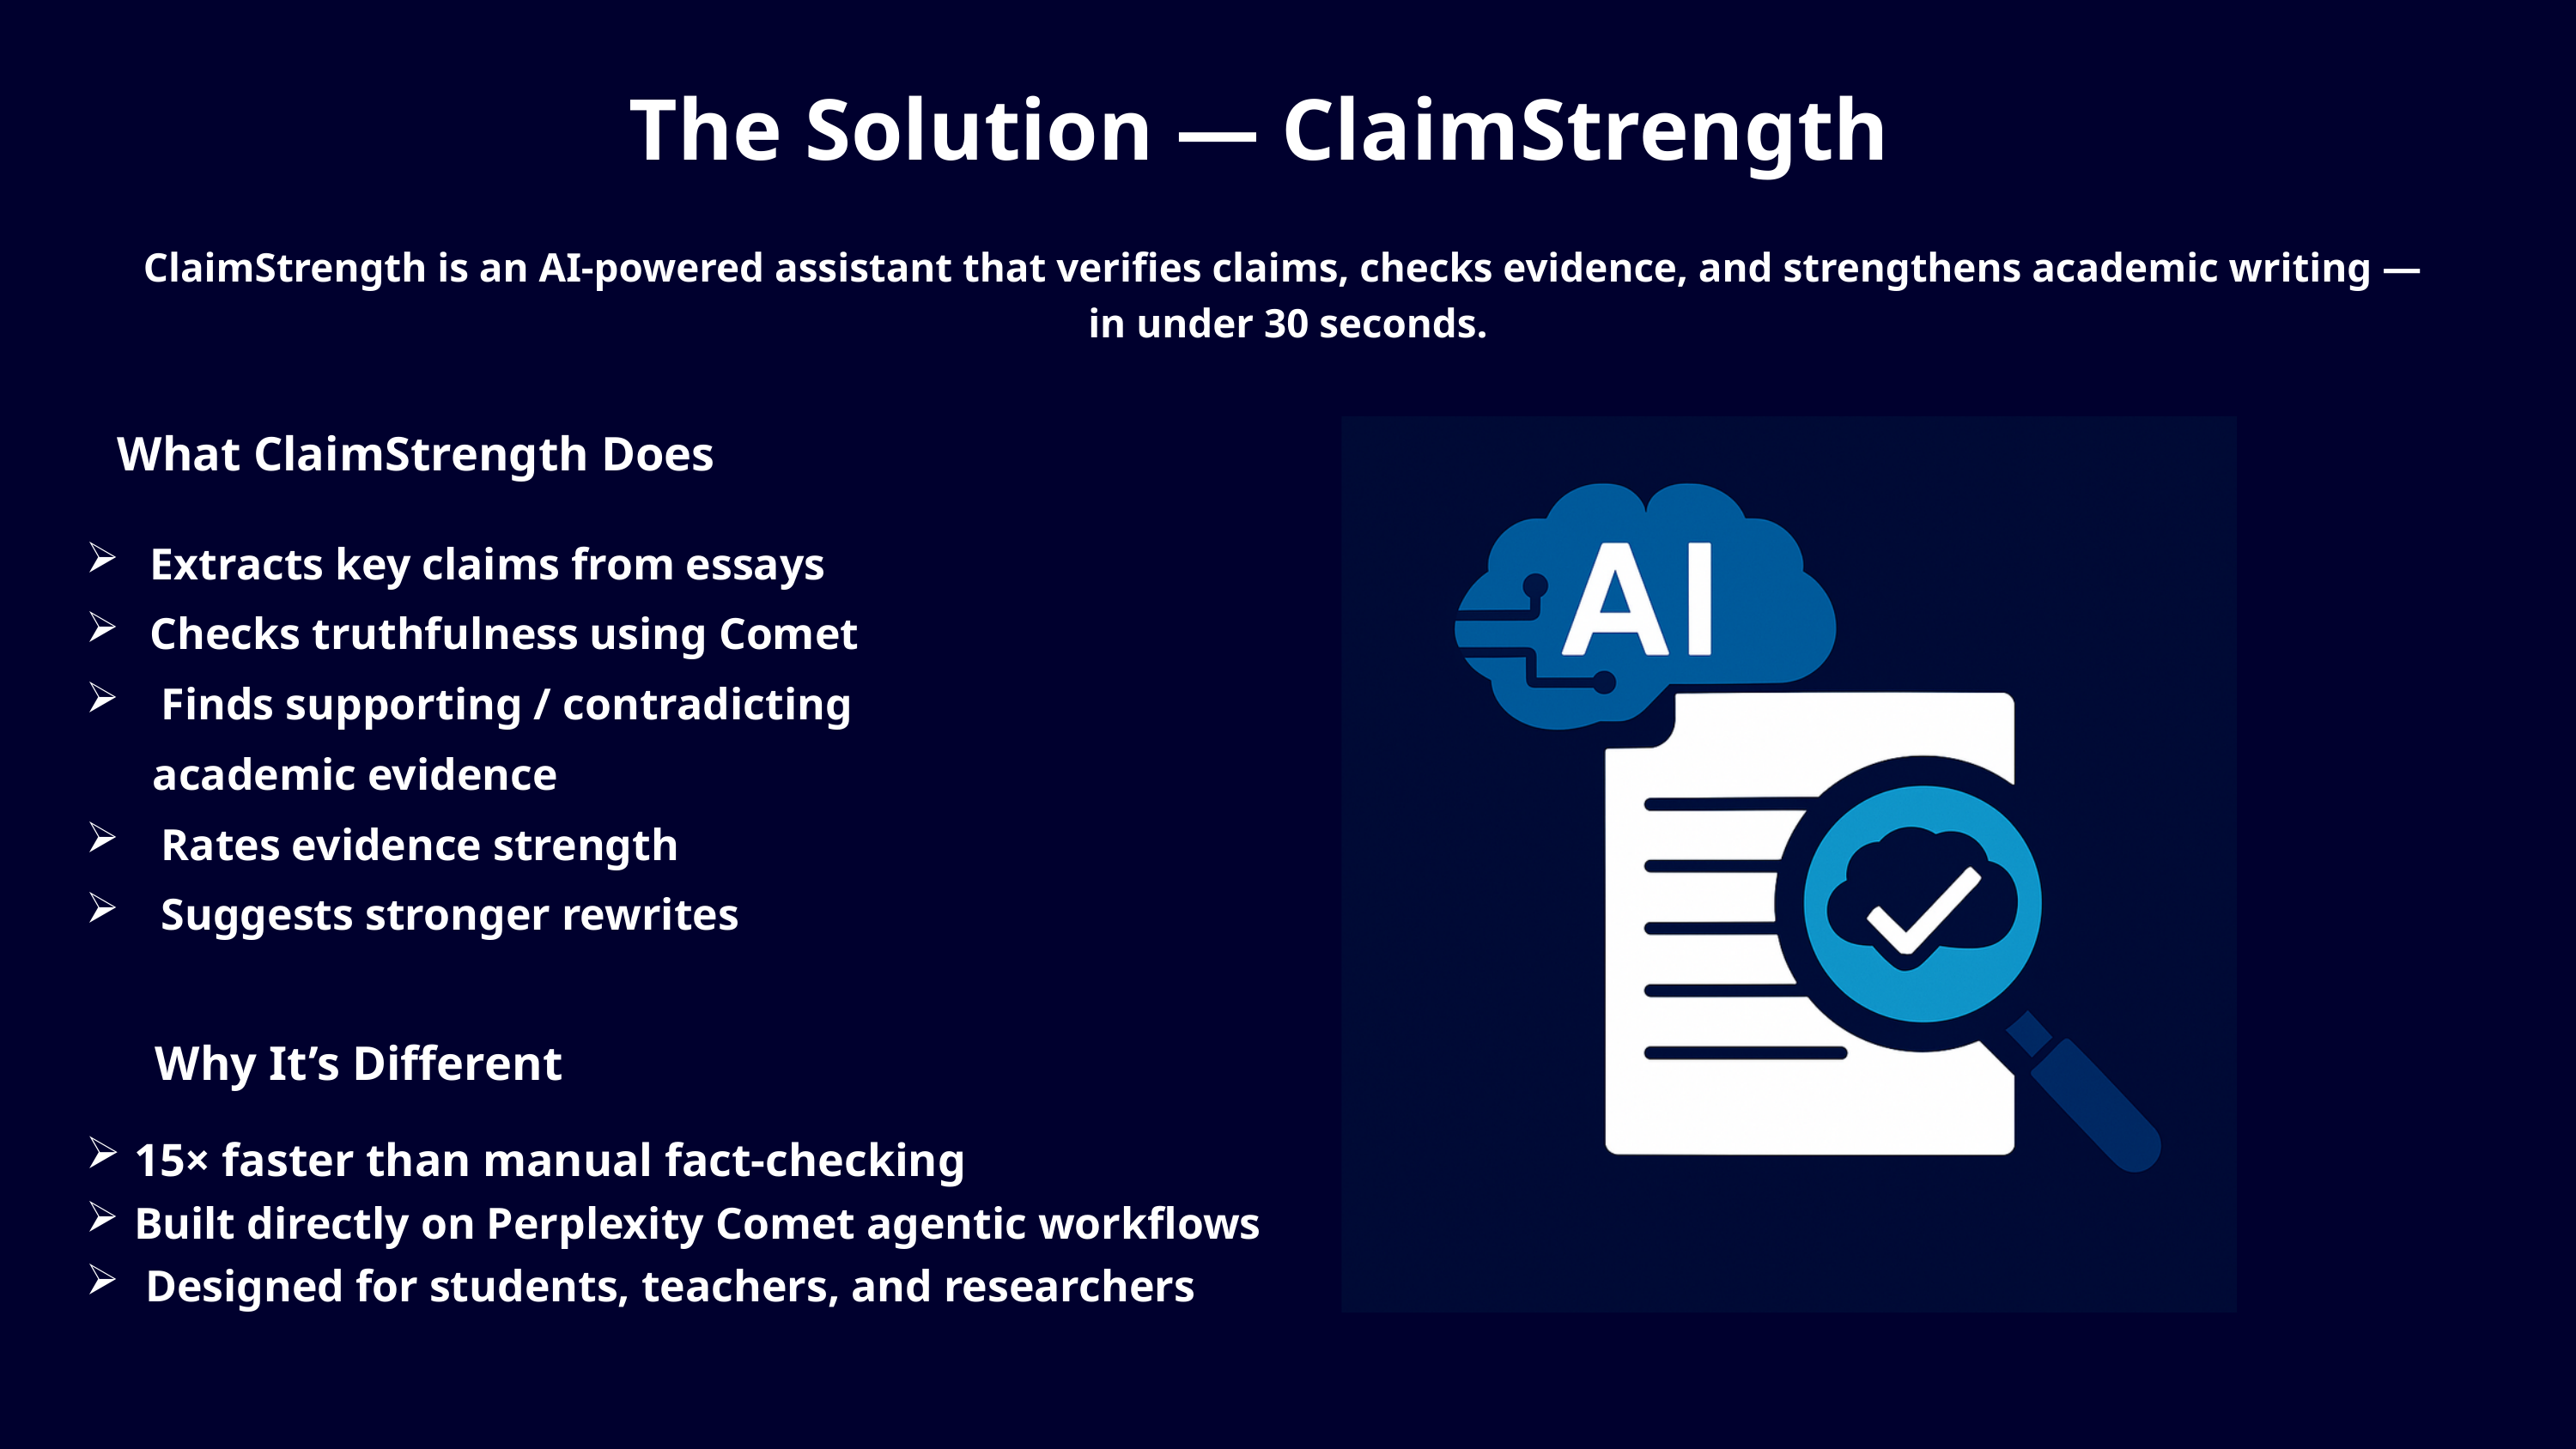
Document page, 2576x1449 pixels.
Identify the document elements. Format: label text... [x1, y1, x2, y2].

text_box ClaimStrength is an AI-powered assistant that verifies claims, checks evidence, and strengthens academic writing — in under 30 seconds. [93, 235, 2483, 346]
text_box [1341, 416, 2238, 1313]
text_box 15× faster than manual fact-checking Built directly on Perplexity Comet agentic workflows Designed for students, teachers, and researchers [85, 1122, 1415, 1311]
text_box What ClaimStrength Does [0, 415, 1371, 481]
text_box The Solution — ClaimStrength [429, 58, 2091, 177]
text_box Extracts key claims from essays Checks truthfulness using Comet Finds supporting / contradicting academic evidence Rates evidence strength Suggests stronger rewrites [85, 518, 1353, 939]
text_box Why It’s Different [0, 1024, 730, 1090]
